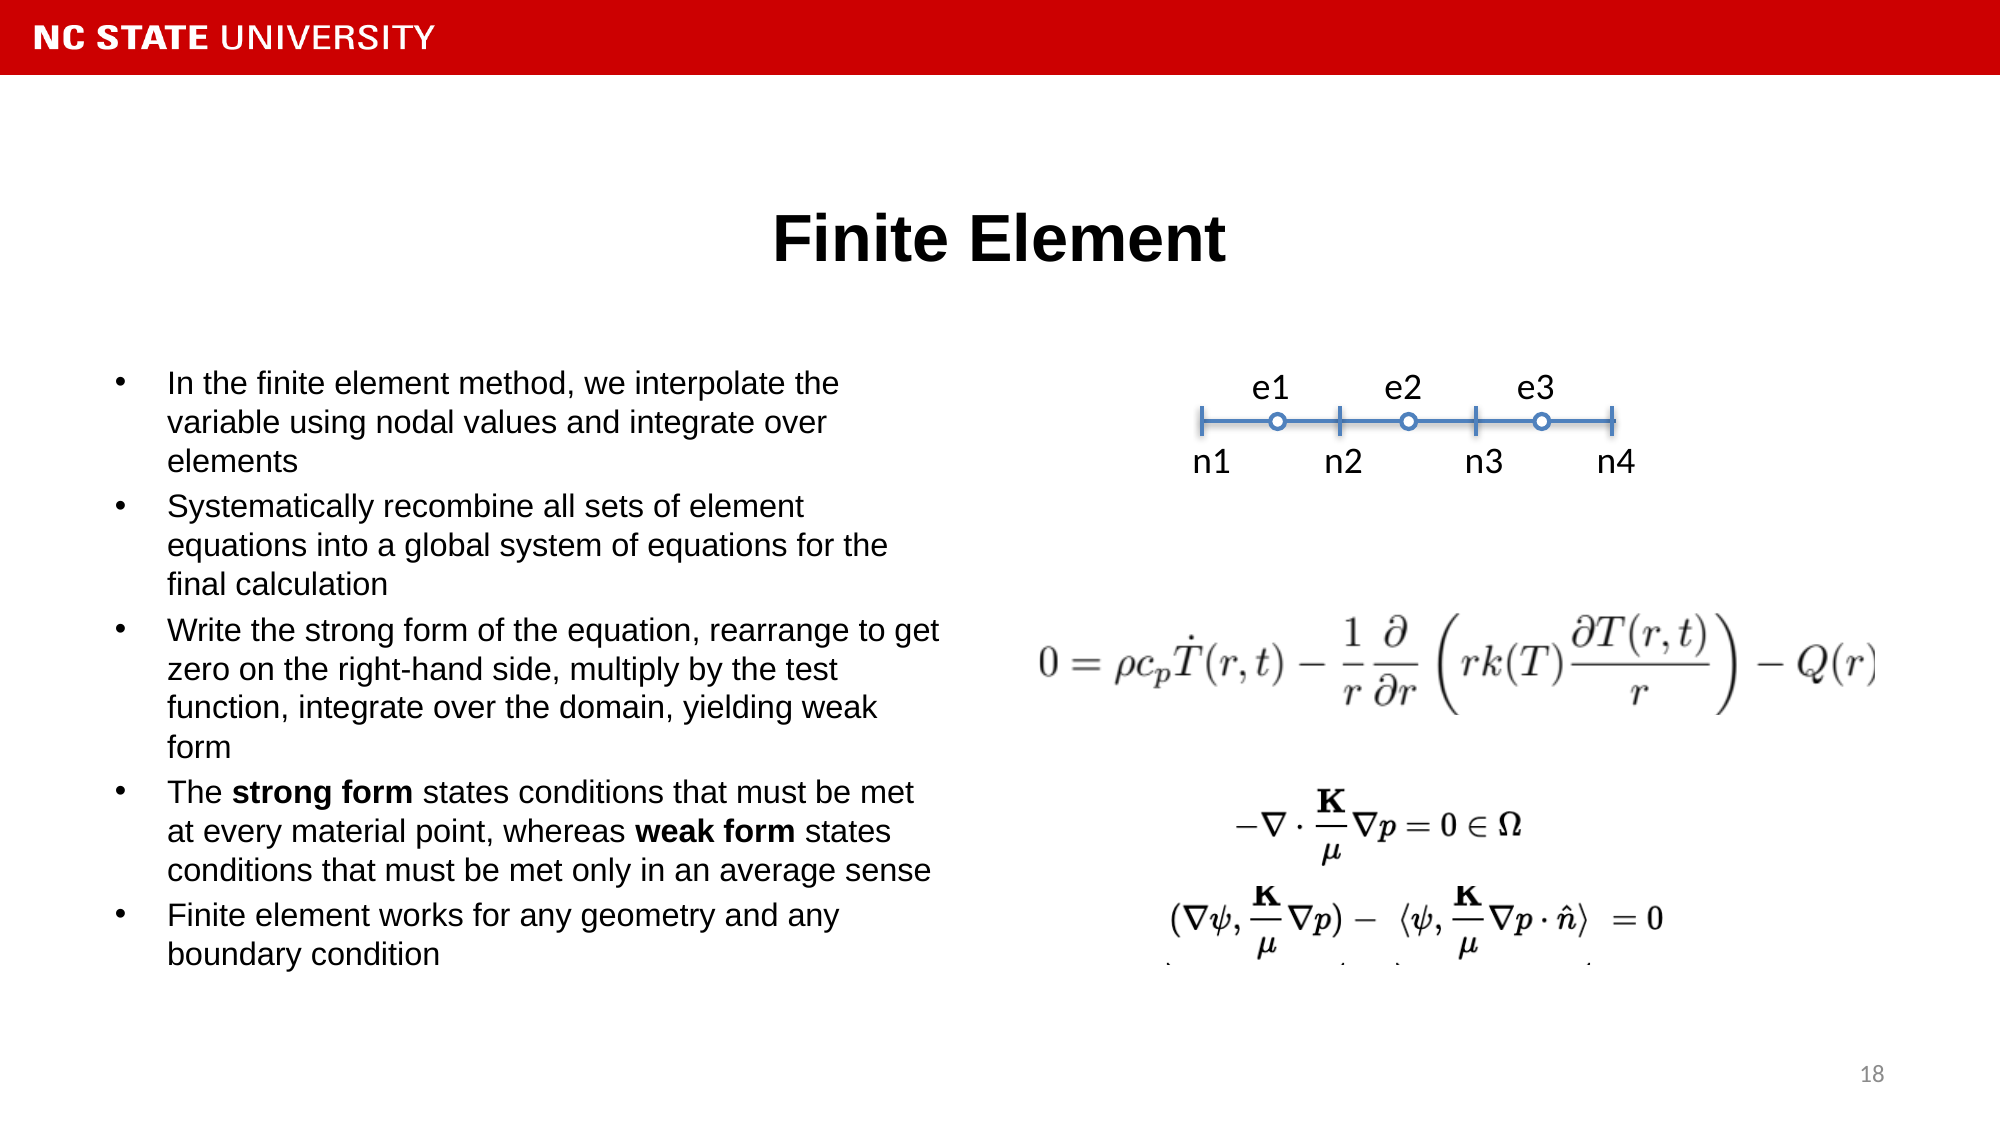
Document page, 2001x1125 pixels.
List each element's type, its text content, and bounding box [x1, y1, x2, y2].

picture [1143, 764, 1689, 965]
picture [1039, 612, 1876, 716]
title Finite Element [99, 147, 1900, 323]
picture [0, 0, 2000, 75]
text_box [1177, 354, 1667, 490]
slide_number 18 [1433, 1042, 1900, 1103]
list In the finite element method, we interpolate the variable using nodal values and integrate over elements Systematically recombine all sets of element equations into a global system of equations for the final calculation Write the strong form of the equation, rearrange to get zero on the right-hand side, multiply by the test function, integrate over the domain, yielding weak form The strong form states conditions that must be met at every material point, whereas weak form states conditions that must be met only in an average sense Finite element works for any geometry and any boundary condition [99, 354, 961, 1005]
